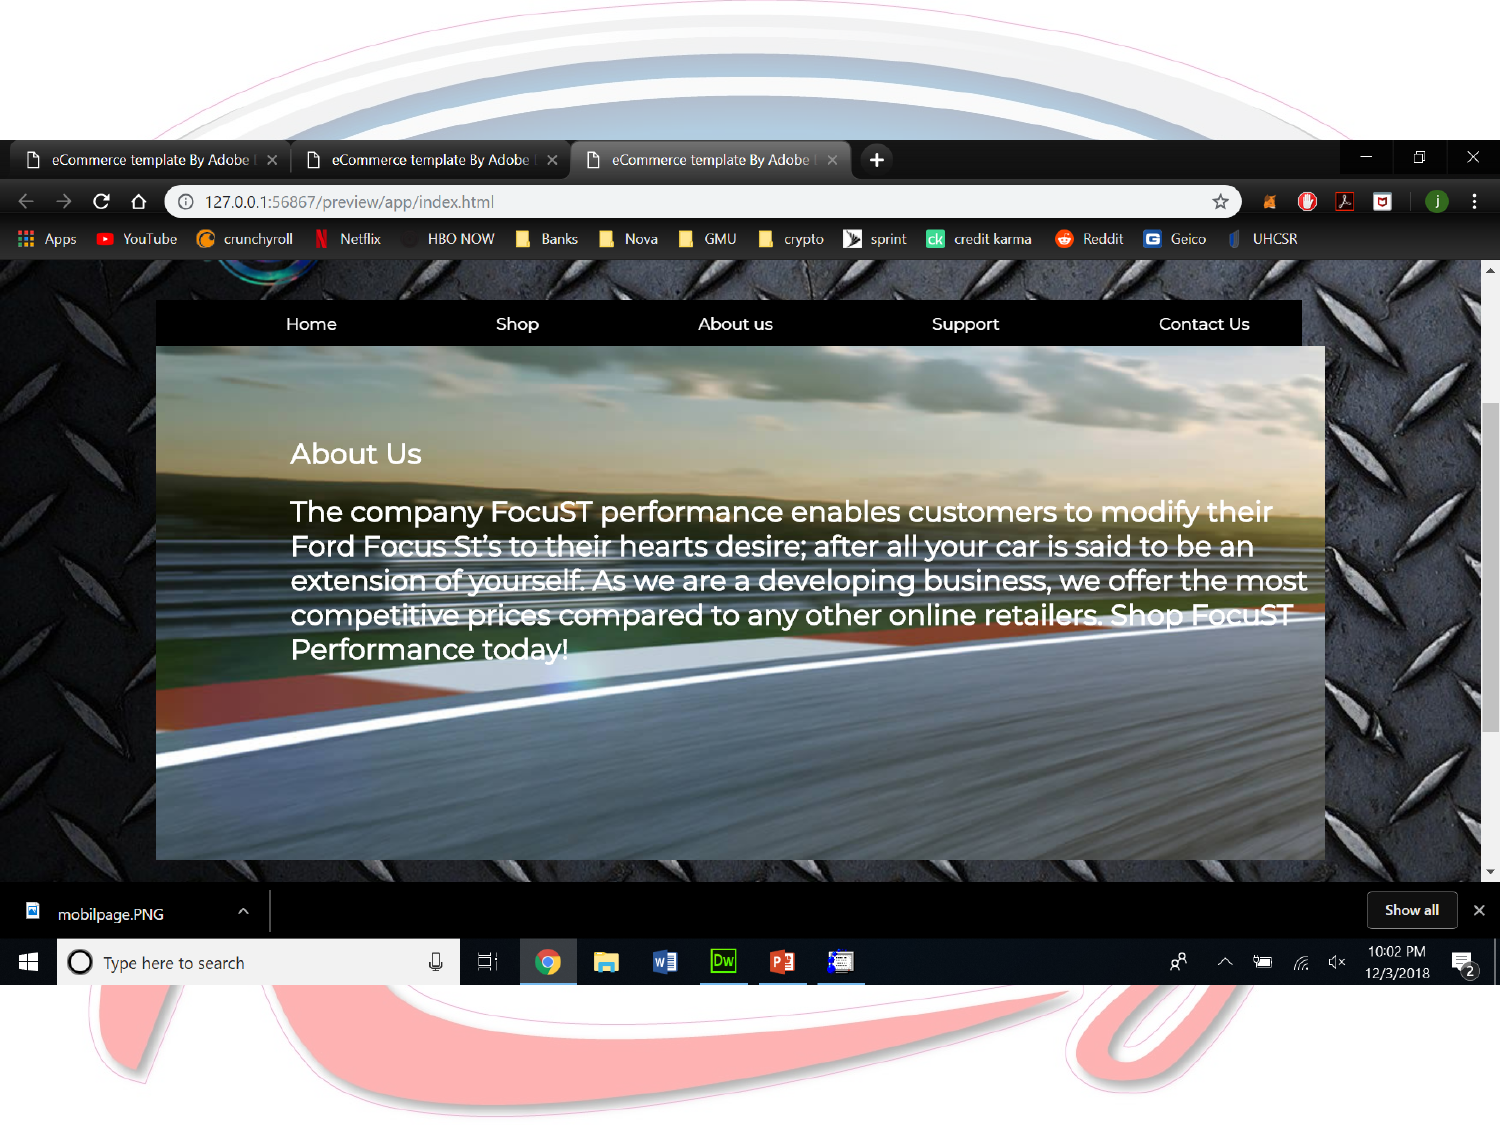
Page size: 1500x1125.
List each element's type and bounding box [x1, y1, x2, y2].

picture [0, 140, 1500, 985]
